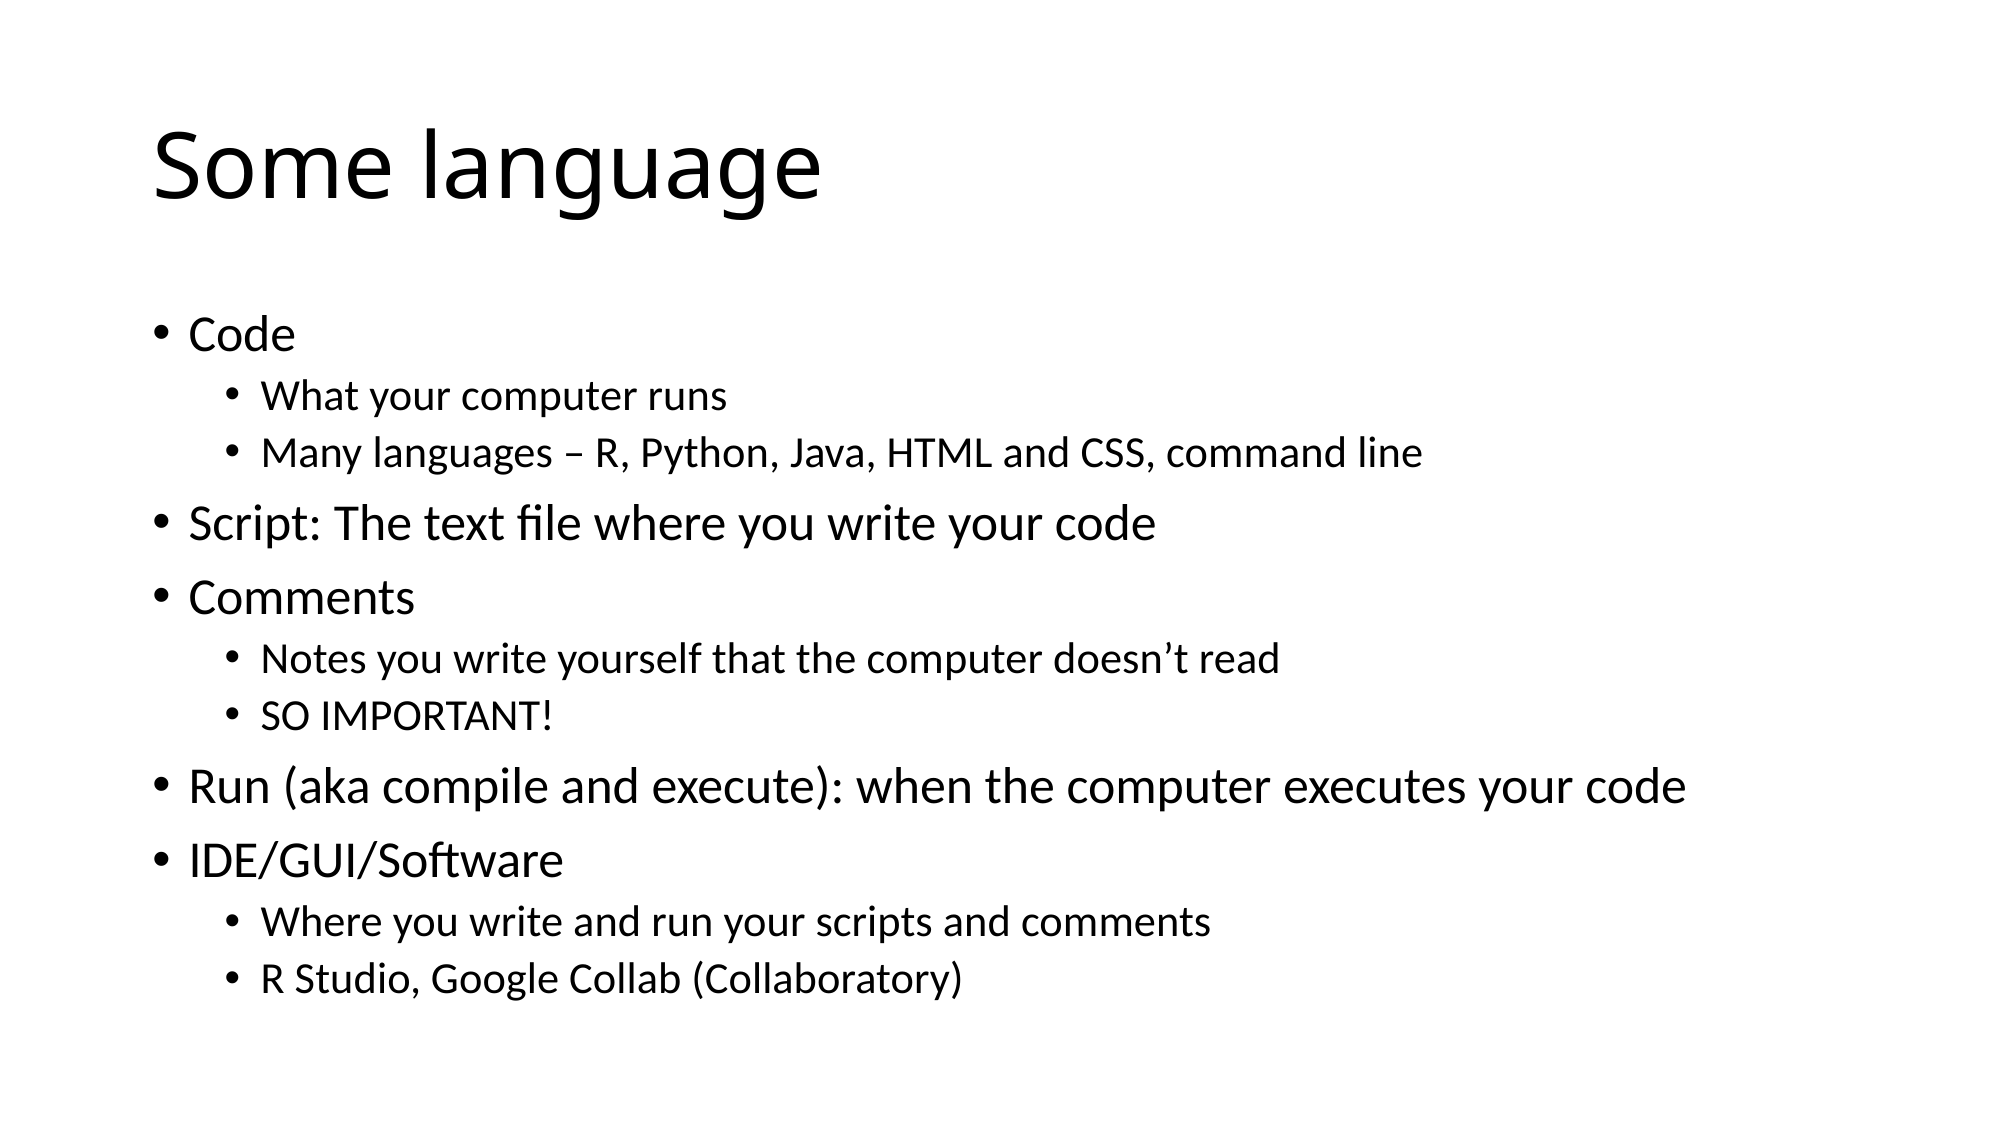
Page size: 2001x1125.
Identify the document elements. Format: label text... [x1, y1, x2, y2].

title Some language [137, 59, 1863, 278]
list Code What your computer runs Many languages – R, Python, Java, HTML and CSS, command line Script: The text file where you write your code Comments Notes you write yourself that the computer doesn’t read SO IMPORTANT! Run (aka compile and execute): when the computer executes your code IDE/GUI/Software Where you write and run your scripts and comments R Studio, Google Collab (Collaboratory) [137, 299, 1863, 1014]
